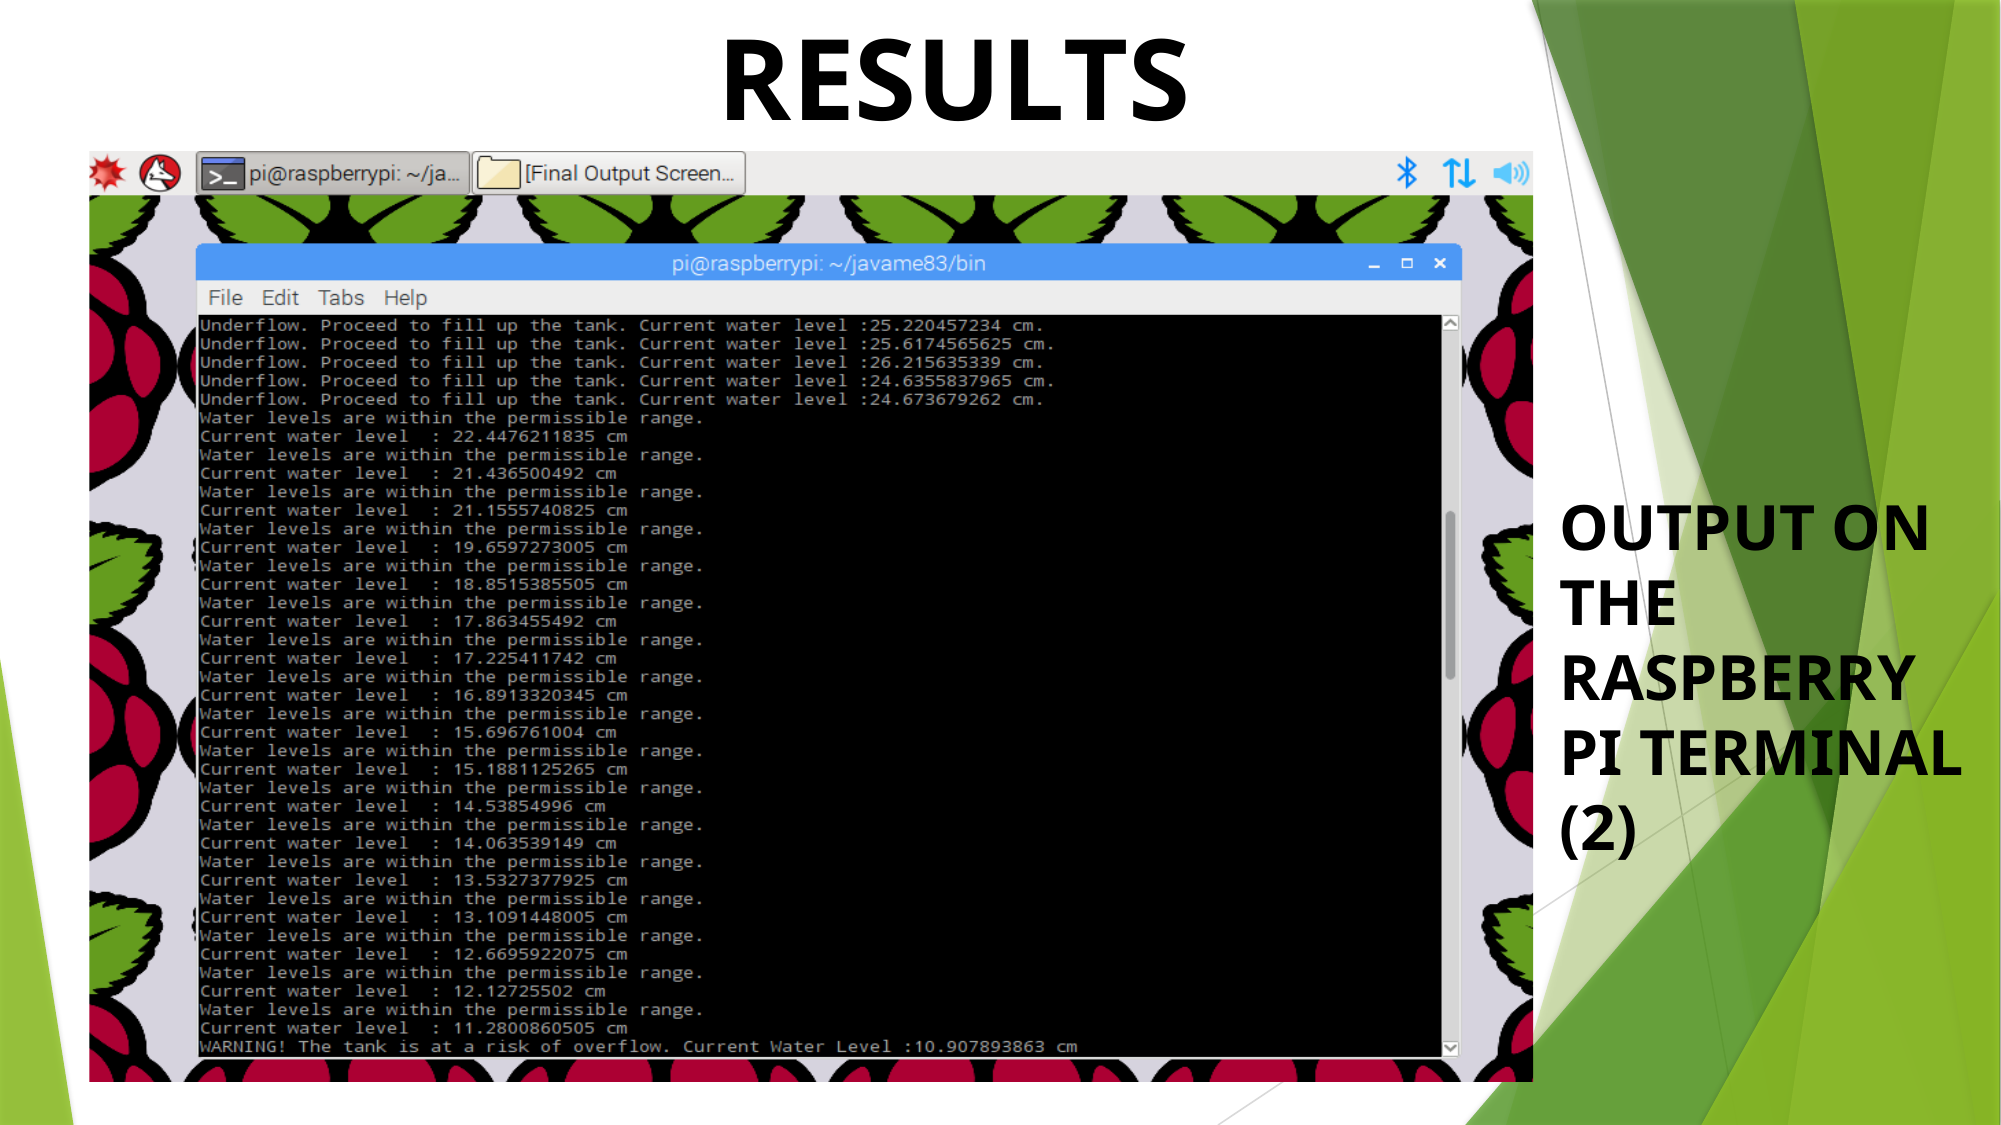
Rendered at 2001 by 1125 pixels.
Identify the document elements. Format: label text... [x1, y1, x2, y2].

text_box OUTPUT ON THE RASPBERRY PI TERMINAL (2) [1545, 405, 2000, 961]
picture [88, 150, 1534, 1083]
text_box RESULTS [702, 0, 1206, 150]
